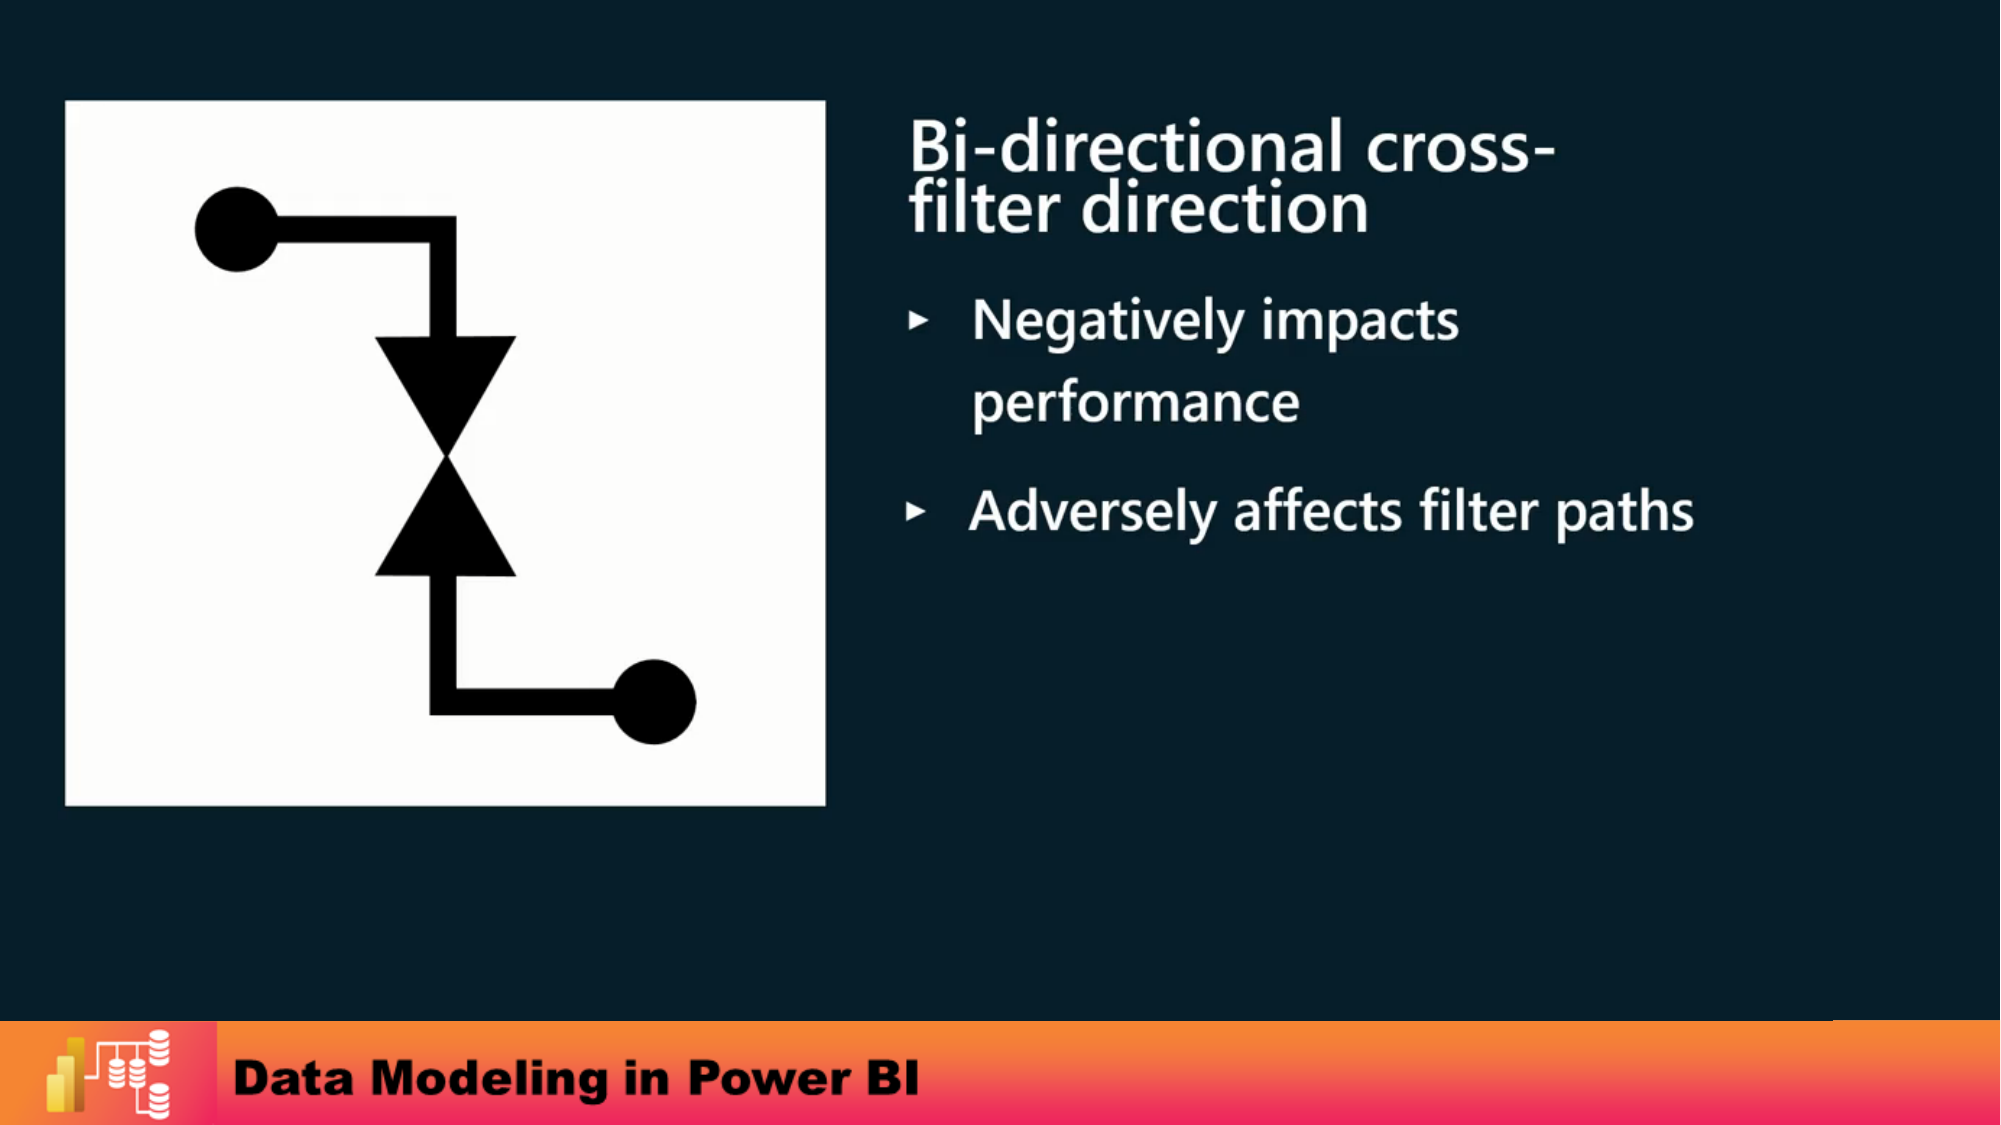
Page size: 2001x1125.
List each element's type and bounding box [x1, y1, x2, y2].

picture [0, 0, 2001, 1125]
text_box [0, 0, 2000, 1021]
